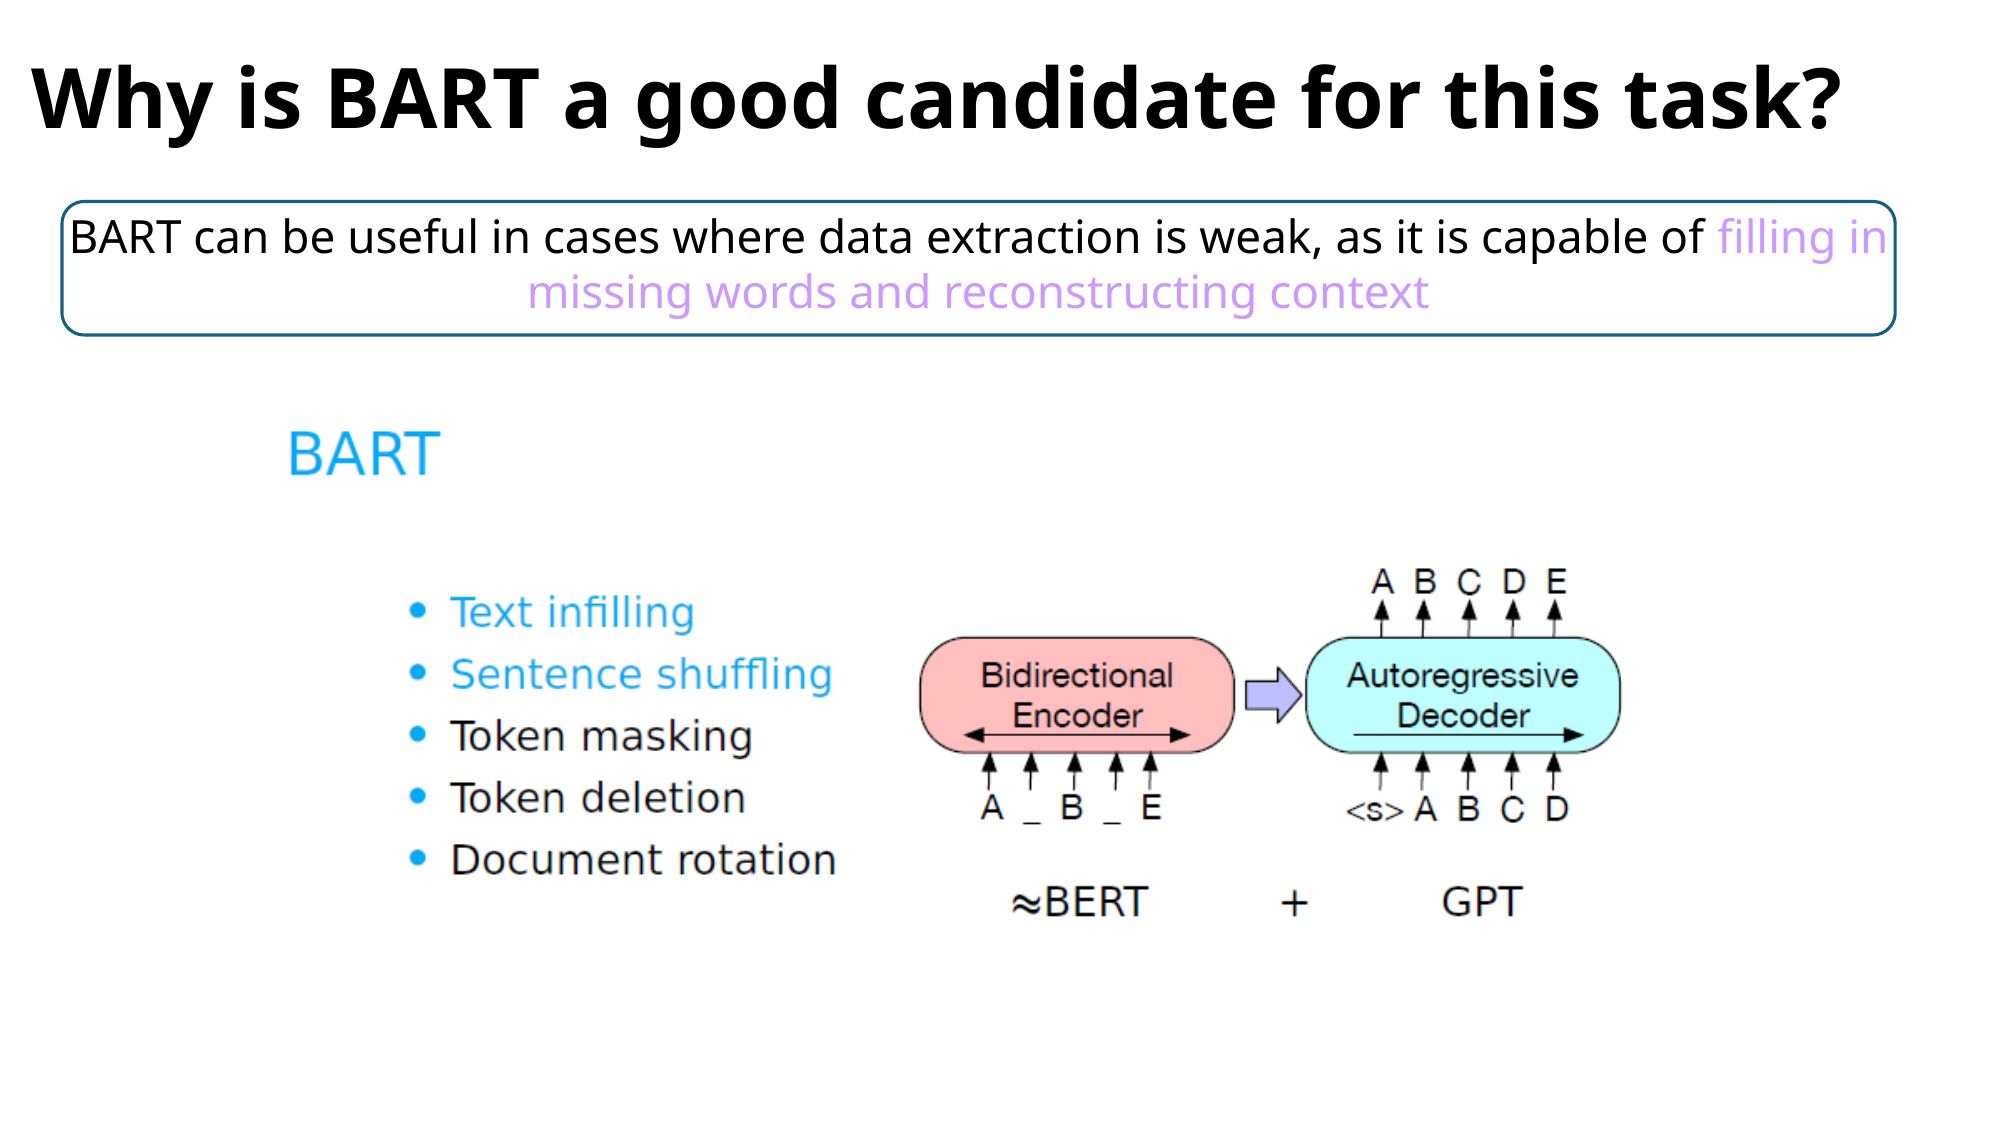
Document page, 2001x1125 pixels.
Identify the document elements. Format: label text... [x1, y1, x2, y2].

title Why is BART a good candidate for this task? [31, 56, 1969, 150]
text_box BART can be useful in cases where data extraction is weak, as it is capable of filling in missing words and reconstructing context [60, 199, 1897, 337]
text_box [252, 405, 1748, 960]
